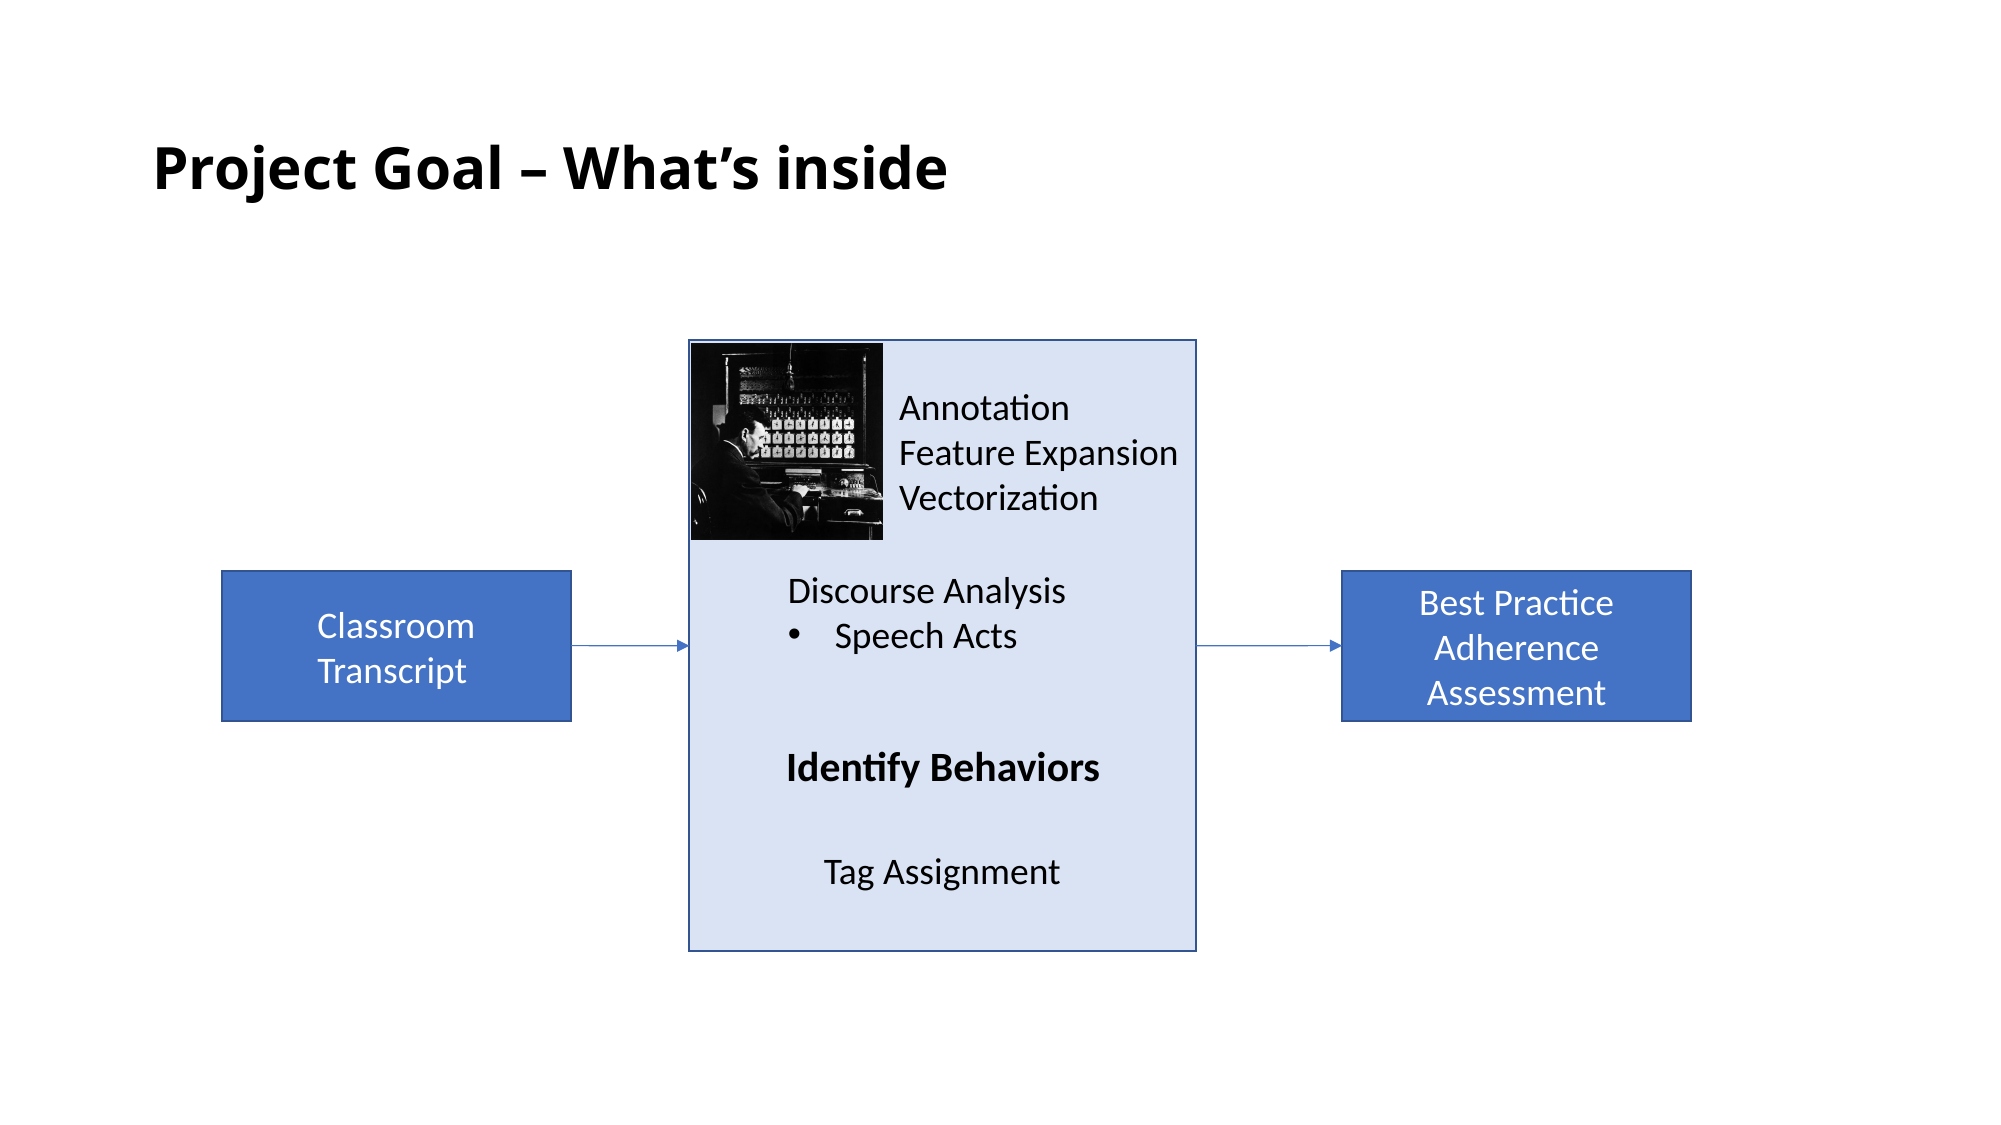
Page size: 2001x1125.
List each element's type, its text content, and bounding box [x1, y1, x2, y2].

text_box Classroom Transcript [221, 570, 572, 722]
text_box [688, 339, 1197, 952]
text_box Discourse Analysis Speech Acts [773, 558, 1108, 664]
picture [691, 343, 883, 540]
text_box Tag Assignment [809, 839, 1076, 899]
text_box Identify Behaviors [771, 731, 1116, 797]
title Project Goal – What’s inside [137, 62, 1863, 280]
text_box Best Practice Adherence Assessment [1341, 570, 1692, 722]
text_box Annotation Feature Expansion Vectorization [884, 375, 1194, 526]
